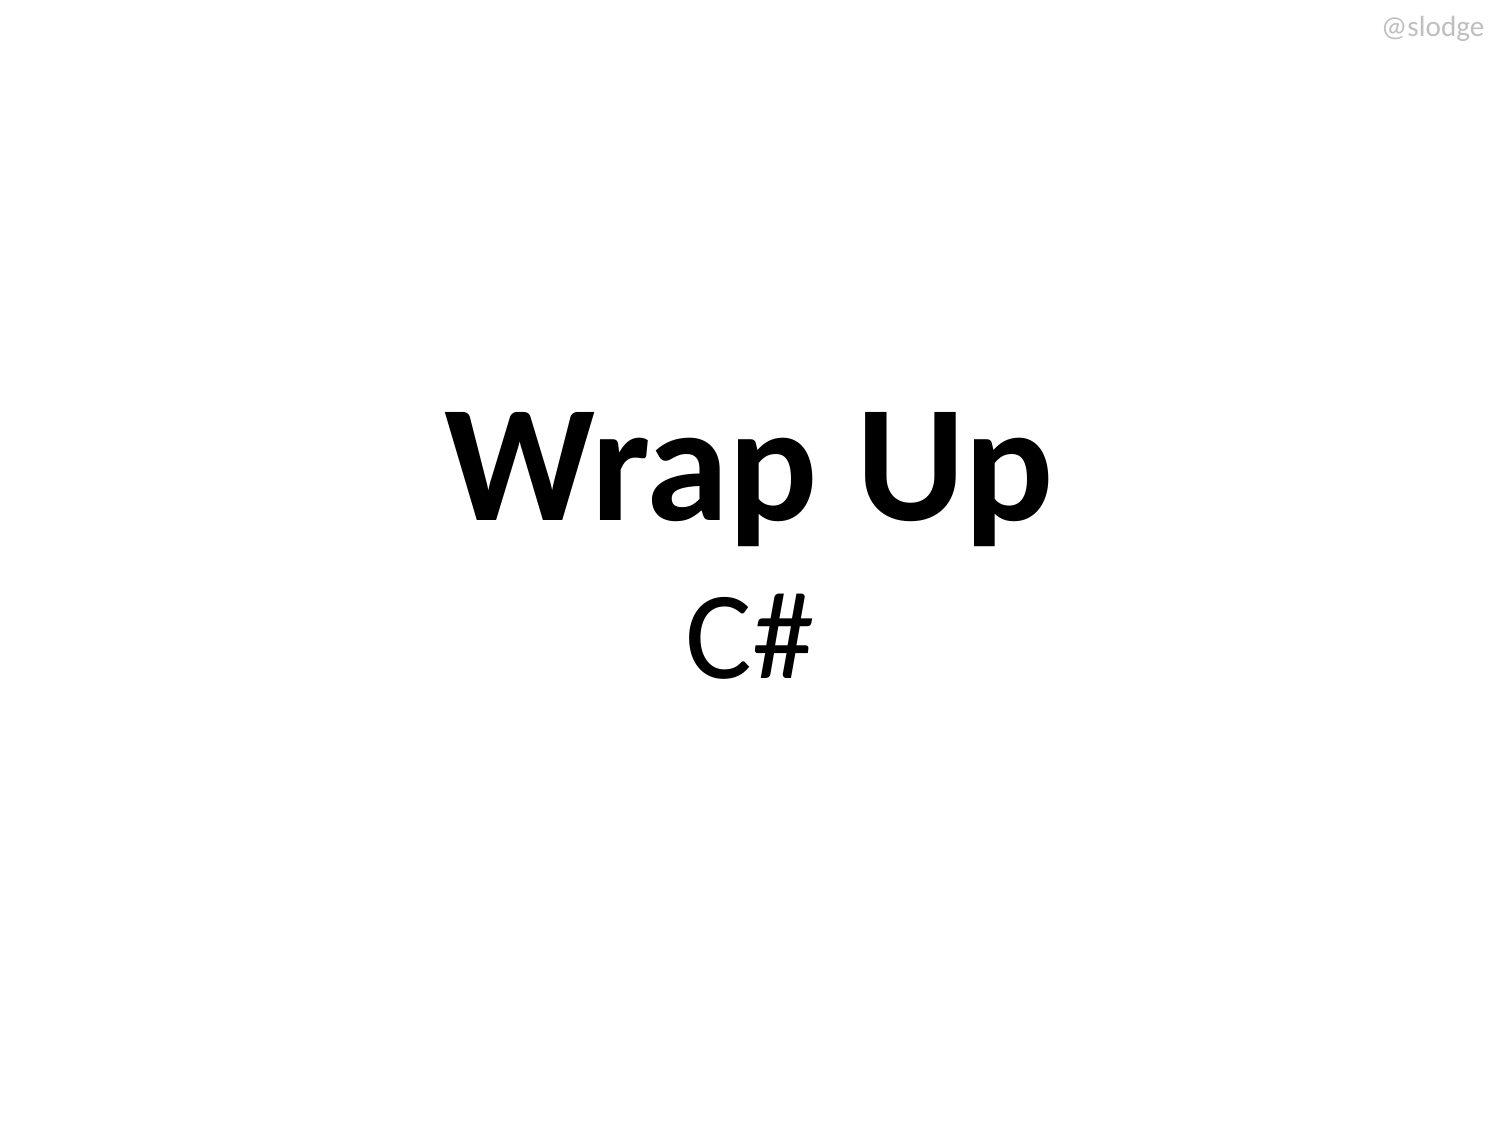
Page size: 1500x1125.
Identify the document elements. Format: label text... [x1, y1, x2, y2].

title Wrap Up C# [75, 45, 1425, 1013]
